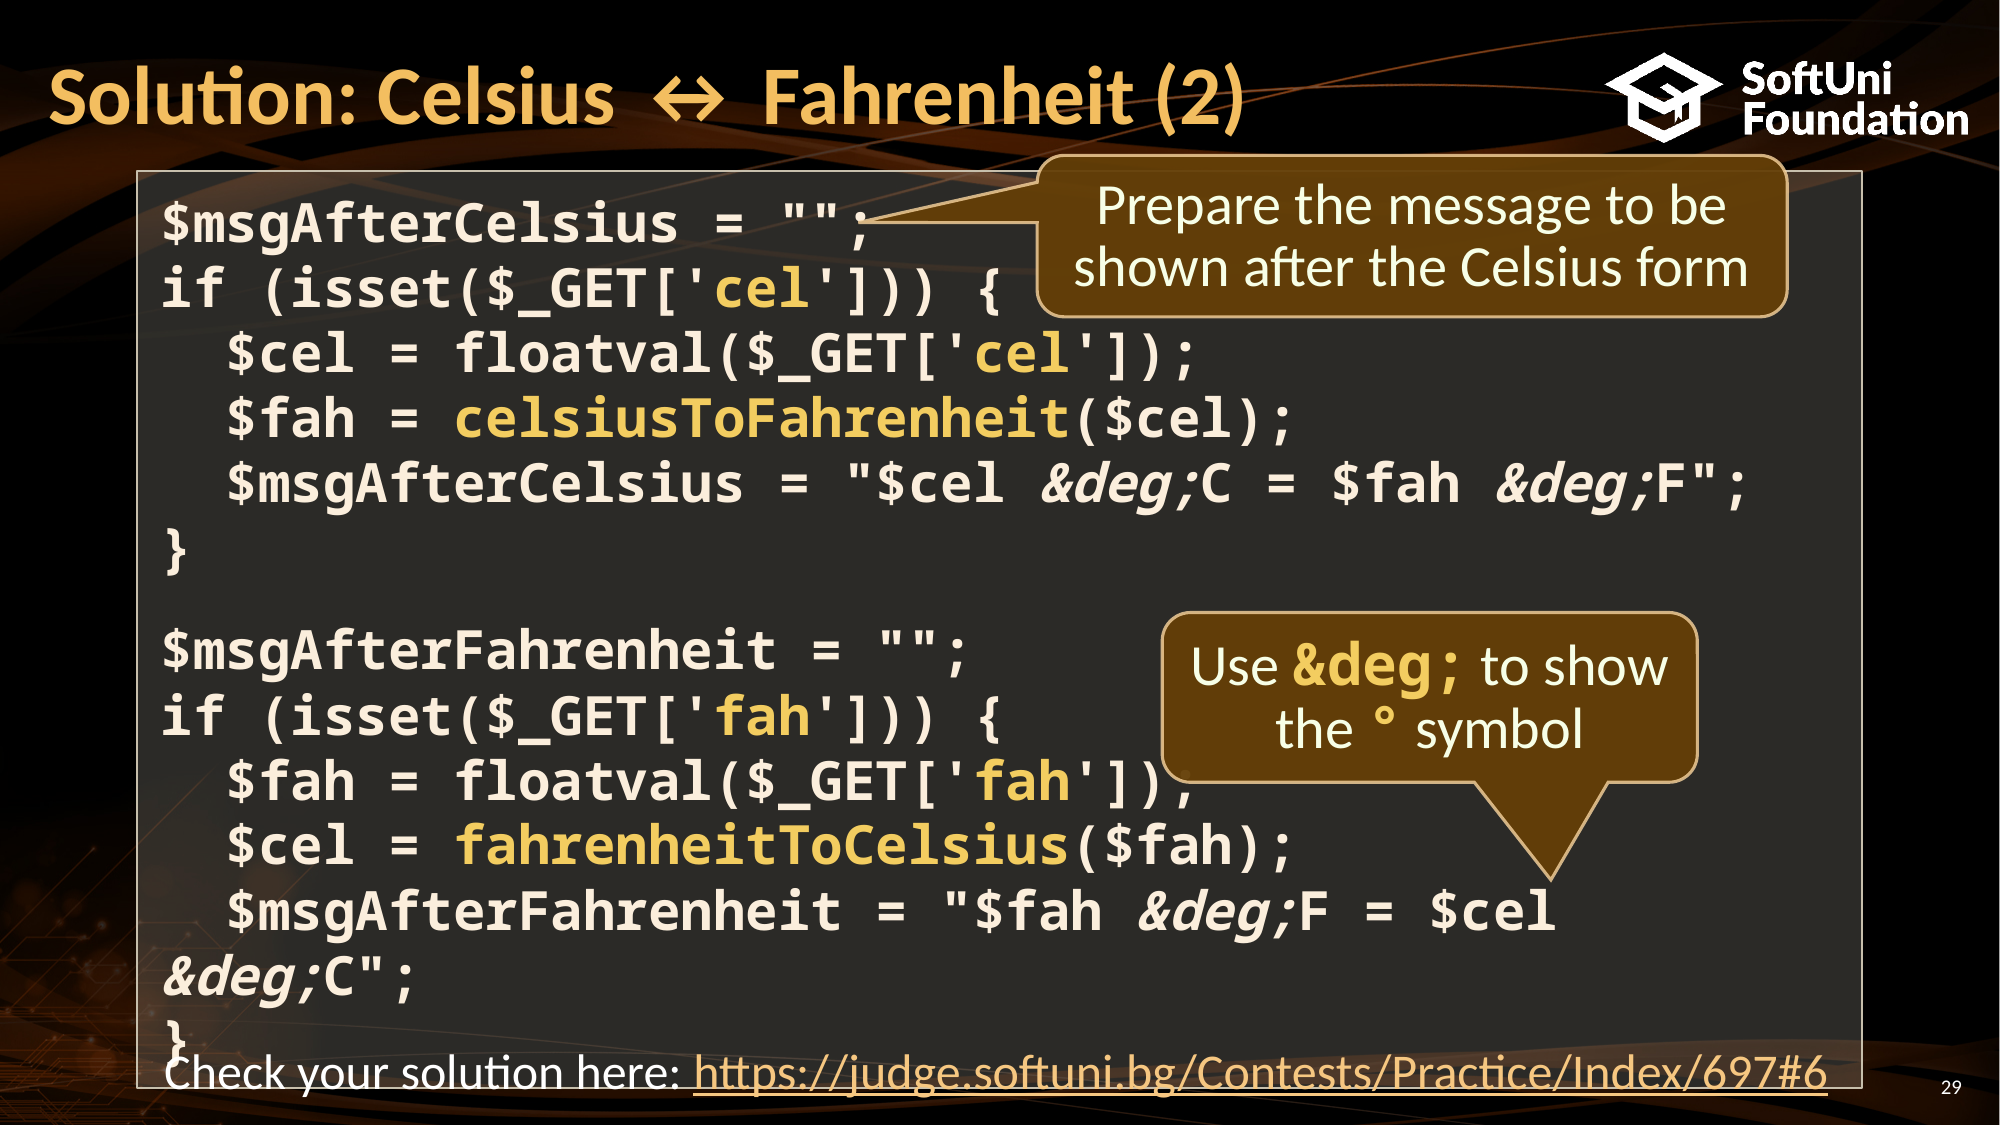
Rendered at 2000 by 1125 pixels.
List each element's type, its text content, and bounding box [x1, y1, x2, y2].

text_box Prepare the message to be shown after the Celsius form [858, 154, 1789, 318]
text_box Use &deg; to show the ° symbol [1161, 611, 1699, 882]
text_box $msgAfterCelsius = ""; if (isset($_GET['cel'])) { $cel = floatval($_GET['cel']); $fah = celsiusToFahrenheit($cel); $msgAfterCelsius = "$cel &deg;C = $fah &deg;F"; } $msgAfterFahrenheit = ""; if (isset($_GET['fah'])) { $fah = floatval($_GET['fah']); $cel = fahrenheitToCelsius($fah); $msgAfterFahrenheit = "$fah &deg;F = $cel &deg;C"; } [137, 170, 1863, 1031]
slide_number 29 [1897, 1070, 1968, 1103]
text_box Check your solution here: https://judge.softuni.bg/Contests/Practice/Index/697#6 [130, 1031, 1863, 1107]
picture [0, 0, 2000, 1125]
title Solution: Celsius ↔ Fahrenheit (2) [30, 6, 1602, 189]
